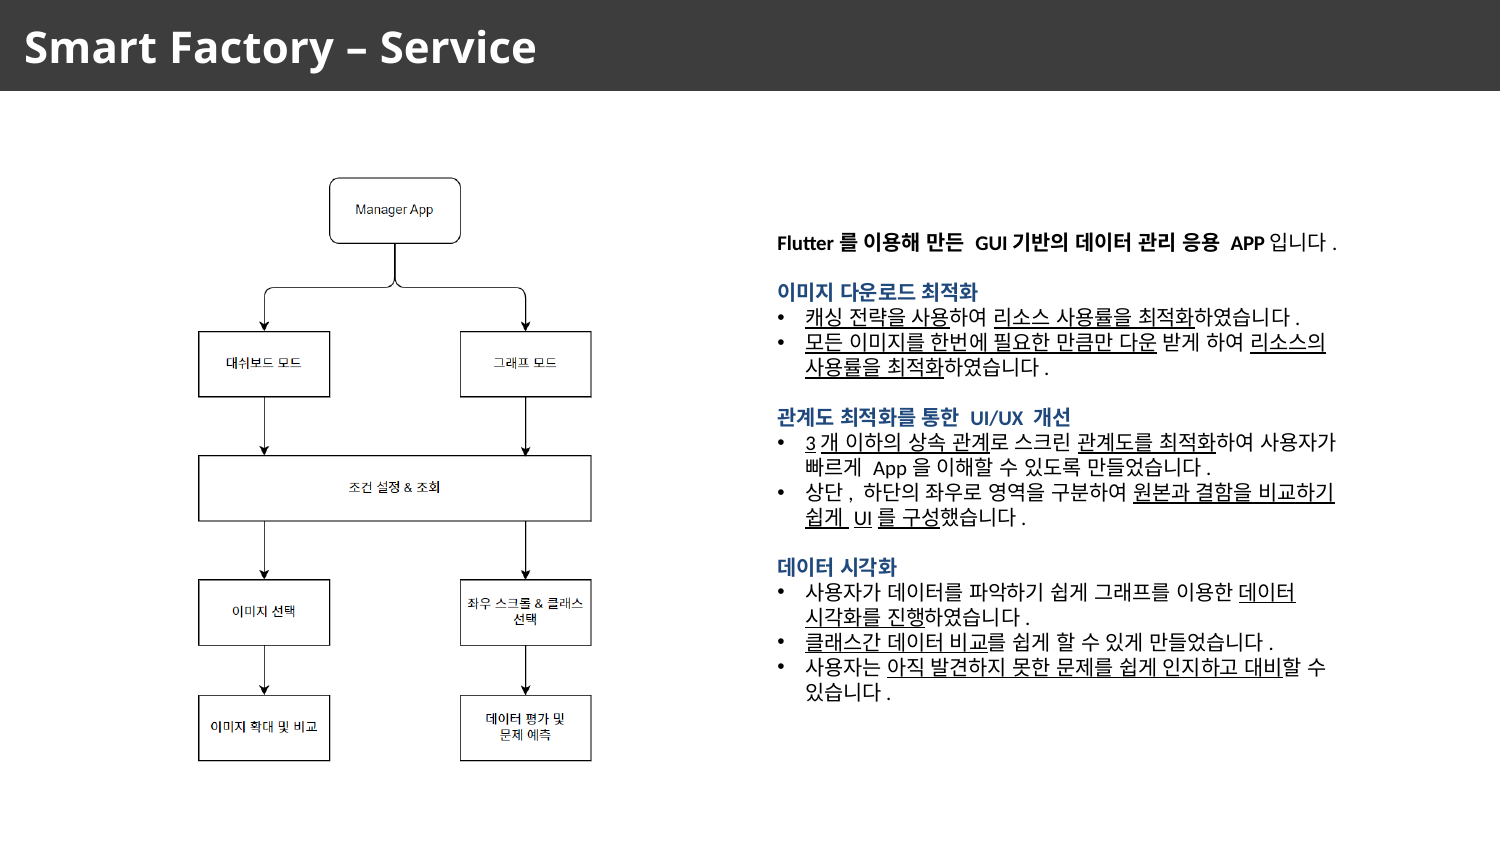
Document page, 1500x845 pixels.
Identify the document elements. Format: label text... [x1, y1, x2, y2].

title Smart Factory – Service [22, 17, 675, 161]
text_box Flutter를 이용해 만든 GUI기반의 데이터 관리 응용 APP입니다. 이미지 다운로드 최적화 캐싱 전략을 사용하여 리소스 사용률을 최적화하였습니다. 모든 이미지를 한번에 필요한 만큼만 다운 받게 하여 리소스의 사용률을 최적화하였습니다. 관계도 최적화를 통한 UI/UX 개선 3개 이하의 상속 관계로 스크린 관계도를 최적화하여 사용자가 빠르게 App을 이해할 수 있도록 만들었습니다. 상단, 하단의 좌우로 영역을 구분하여 원본과 결함을 비교하기 쉽게 UI를 구성했습니다. 데이터 시각화 사용자가 데이터를 파악하기 쉽게 그래프를 이용한 데이터 시각화를 진행하였습니다. 클래스간 데이터 비교를 쉽게 할 수 있게 만들었습니다. 사용자는 아직 발견하지 못한 문제를 쉽게 인지하고 대비할 수 있습니다. [762, 222, 1363, 737]
picture [149, 136, 638, 829]
